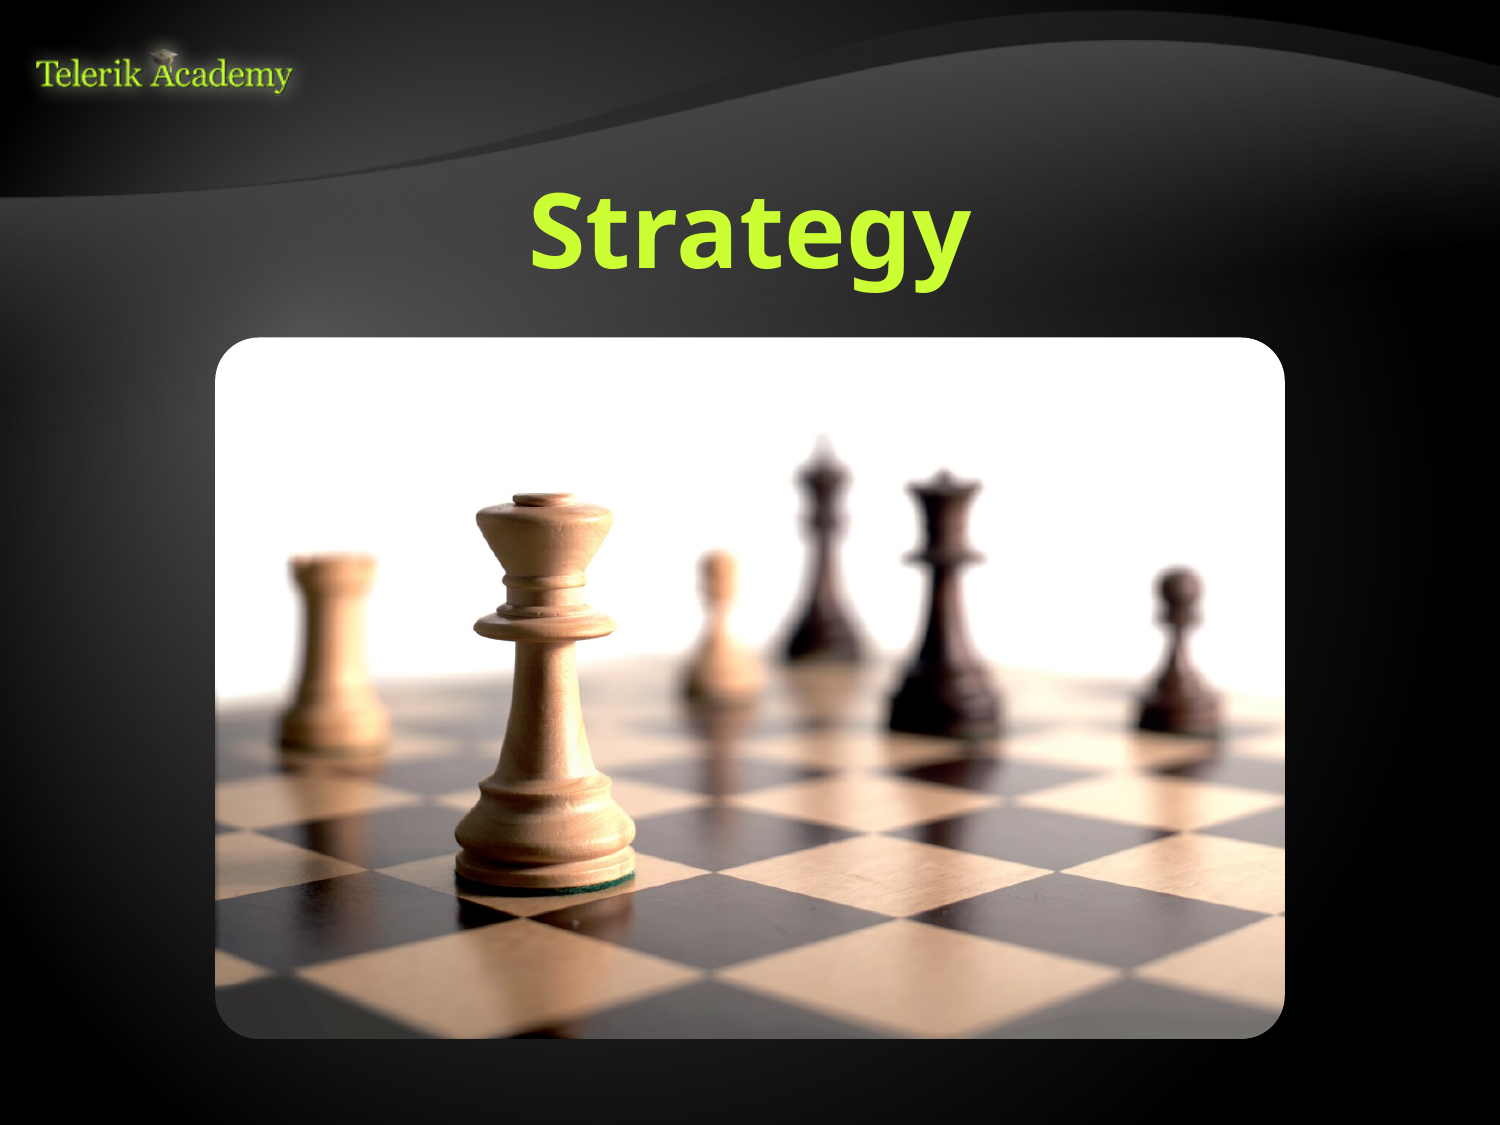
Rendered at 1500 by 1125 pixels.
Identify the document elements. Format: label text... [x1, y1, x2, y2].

picture [0, 0, 1500, 1125]
title Strategy [99, 174, 1400, 288]
